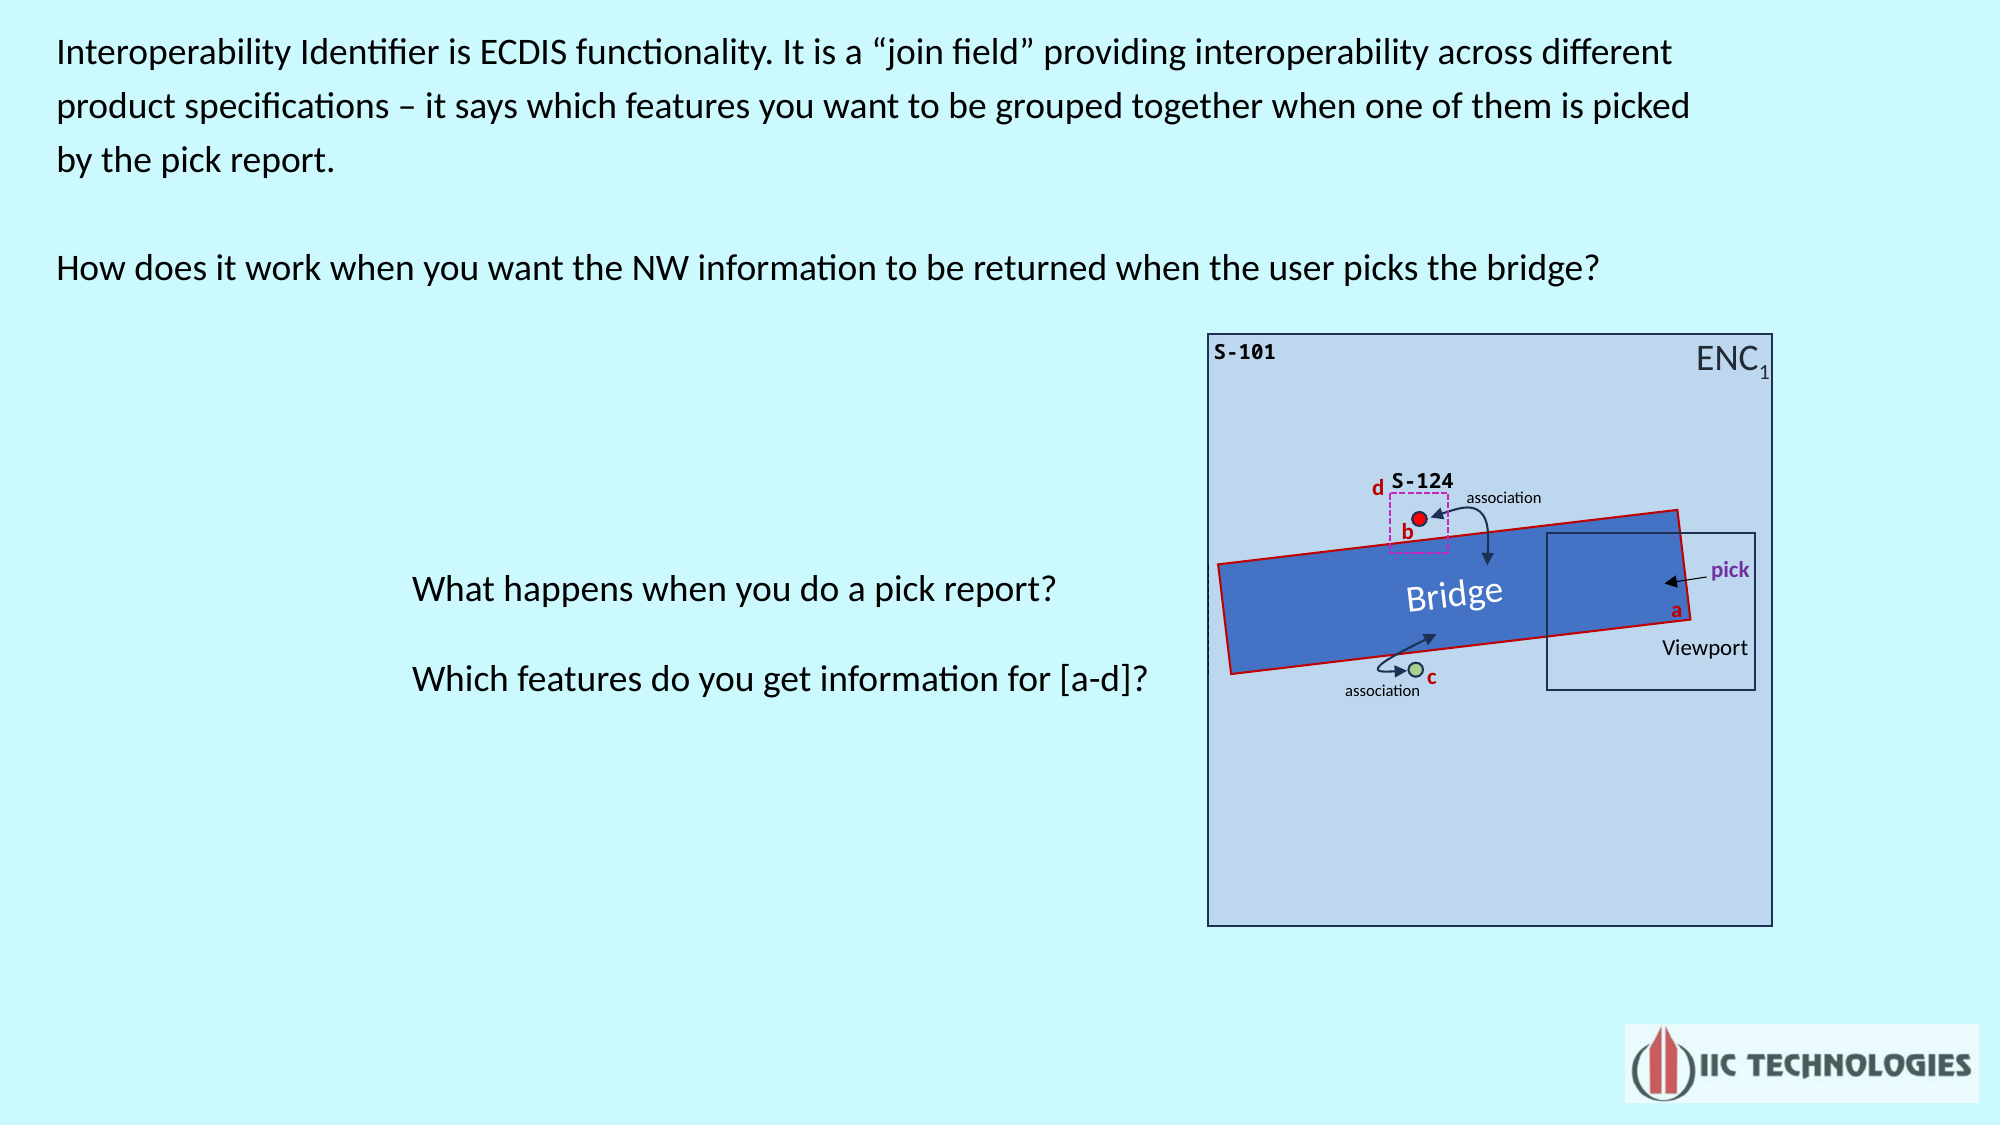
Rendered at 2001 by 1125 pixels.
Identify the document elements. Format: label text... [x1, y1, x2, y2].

text_box S-124 [1376, 460, 1470, 501]
text_box a [1656, 587, 1698, 630]
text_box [1664, 576, 1707, 584]
text_box What happens when you do a pick report? Which features do you get information for [a-d]? [397, 556, 1166, 707]
text_box [1207, 333, 1773, 927]
text_box [1448, 509, 1494, 566]
text_box [1376, 634, 1437, 672]
text_box [1389, 501, 1449, 554]
text_box pick [1696, 546, 1765, 590]
text_box b [1386, 509, 1429, 552]
text_box Bridge [1216, 508, 1682, 676]
text_box d [1357, 465, 1400, 508]
text_box Interoperability Identifier is ECDIS functionality. It is a “join field” providing interoperability across different product specifications – it says which features you want to be grouped together when one of them is picked by the pick report. How does it work when you want the NW information to be returned when the user picks the bridge? [41, 10, 1750, 296]
text_box id=GB00,00540 [1625, 1024, 1979, 1103]
text_box association [1330, 672, 1436, 708]
text_box [1546, 532, 1756, 691]
text_box S-101 [1198, 331, 1293, 371]
text_box Viewport [1647, 625, 1764, 668]
text_box c [1412, 653, 1452, 697]
text_box ENC1 [1681, 325, 1785, 392]
text_box association [1451, 479, 1557, 514]
